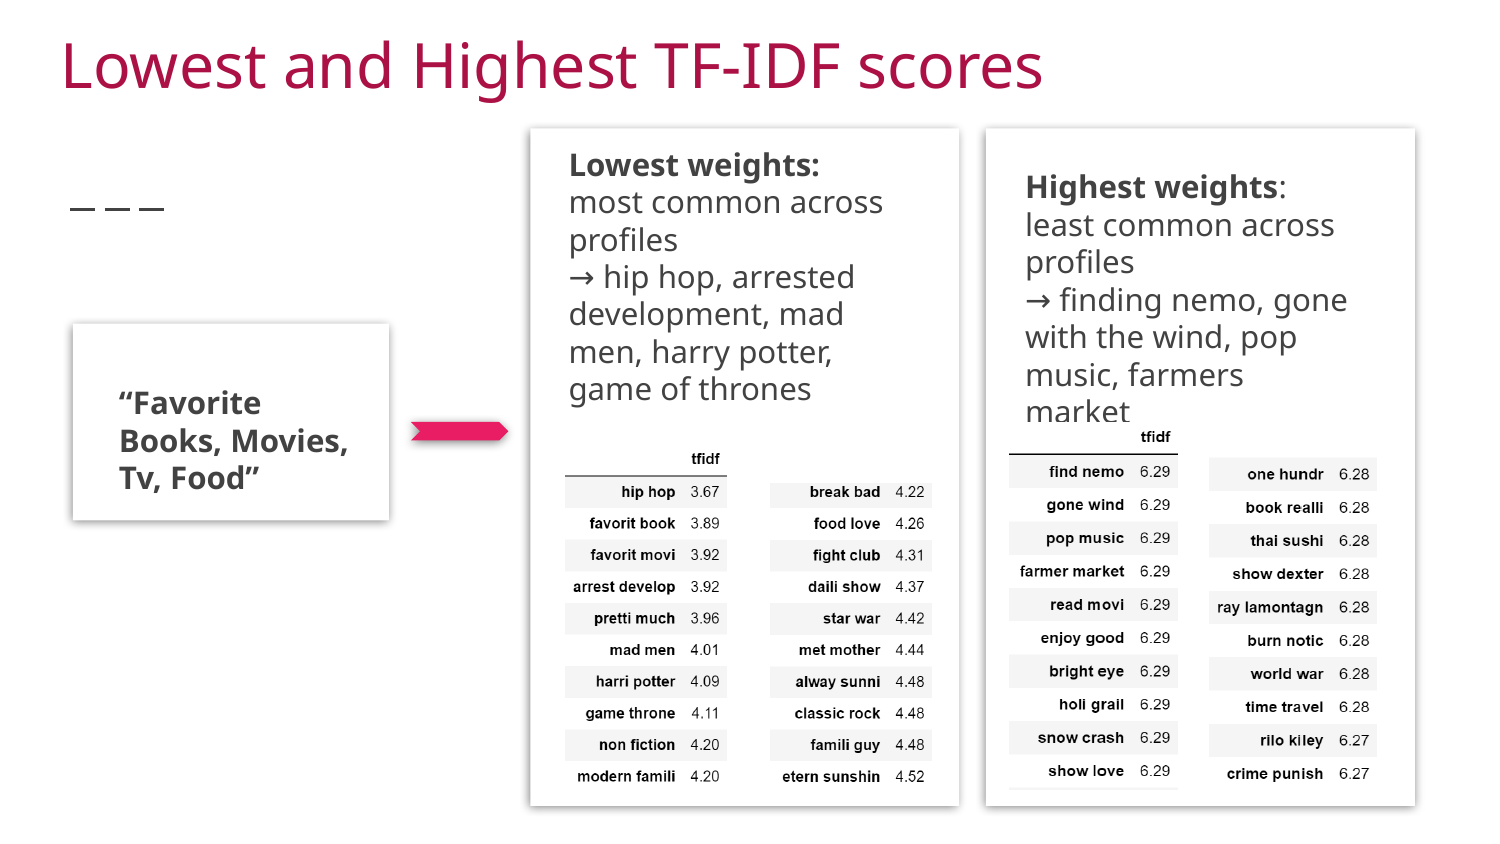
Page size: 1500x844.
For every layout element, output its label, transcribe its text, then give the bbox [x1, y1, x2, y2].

text_box [530, 128, 960, 806]
text_box [985, 128, 1415, 806]
title Lowest and Highest TF-IDF scores [45, 0, 1444, 116]
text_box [1000, 152, 1401, 799]
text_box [72, 323, 390, 521]
text_box [410, 421, 509, 441]
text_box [553, 159, 942, 792]
